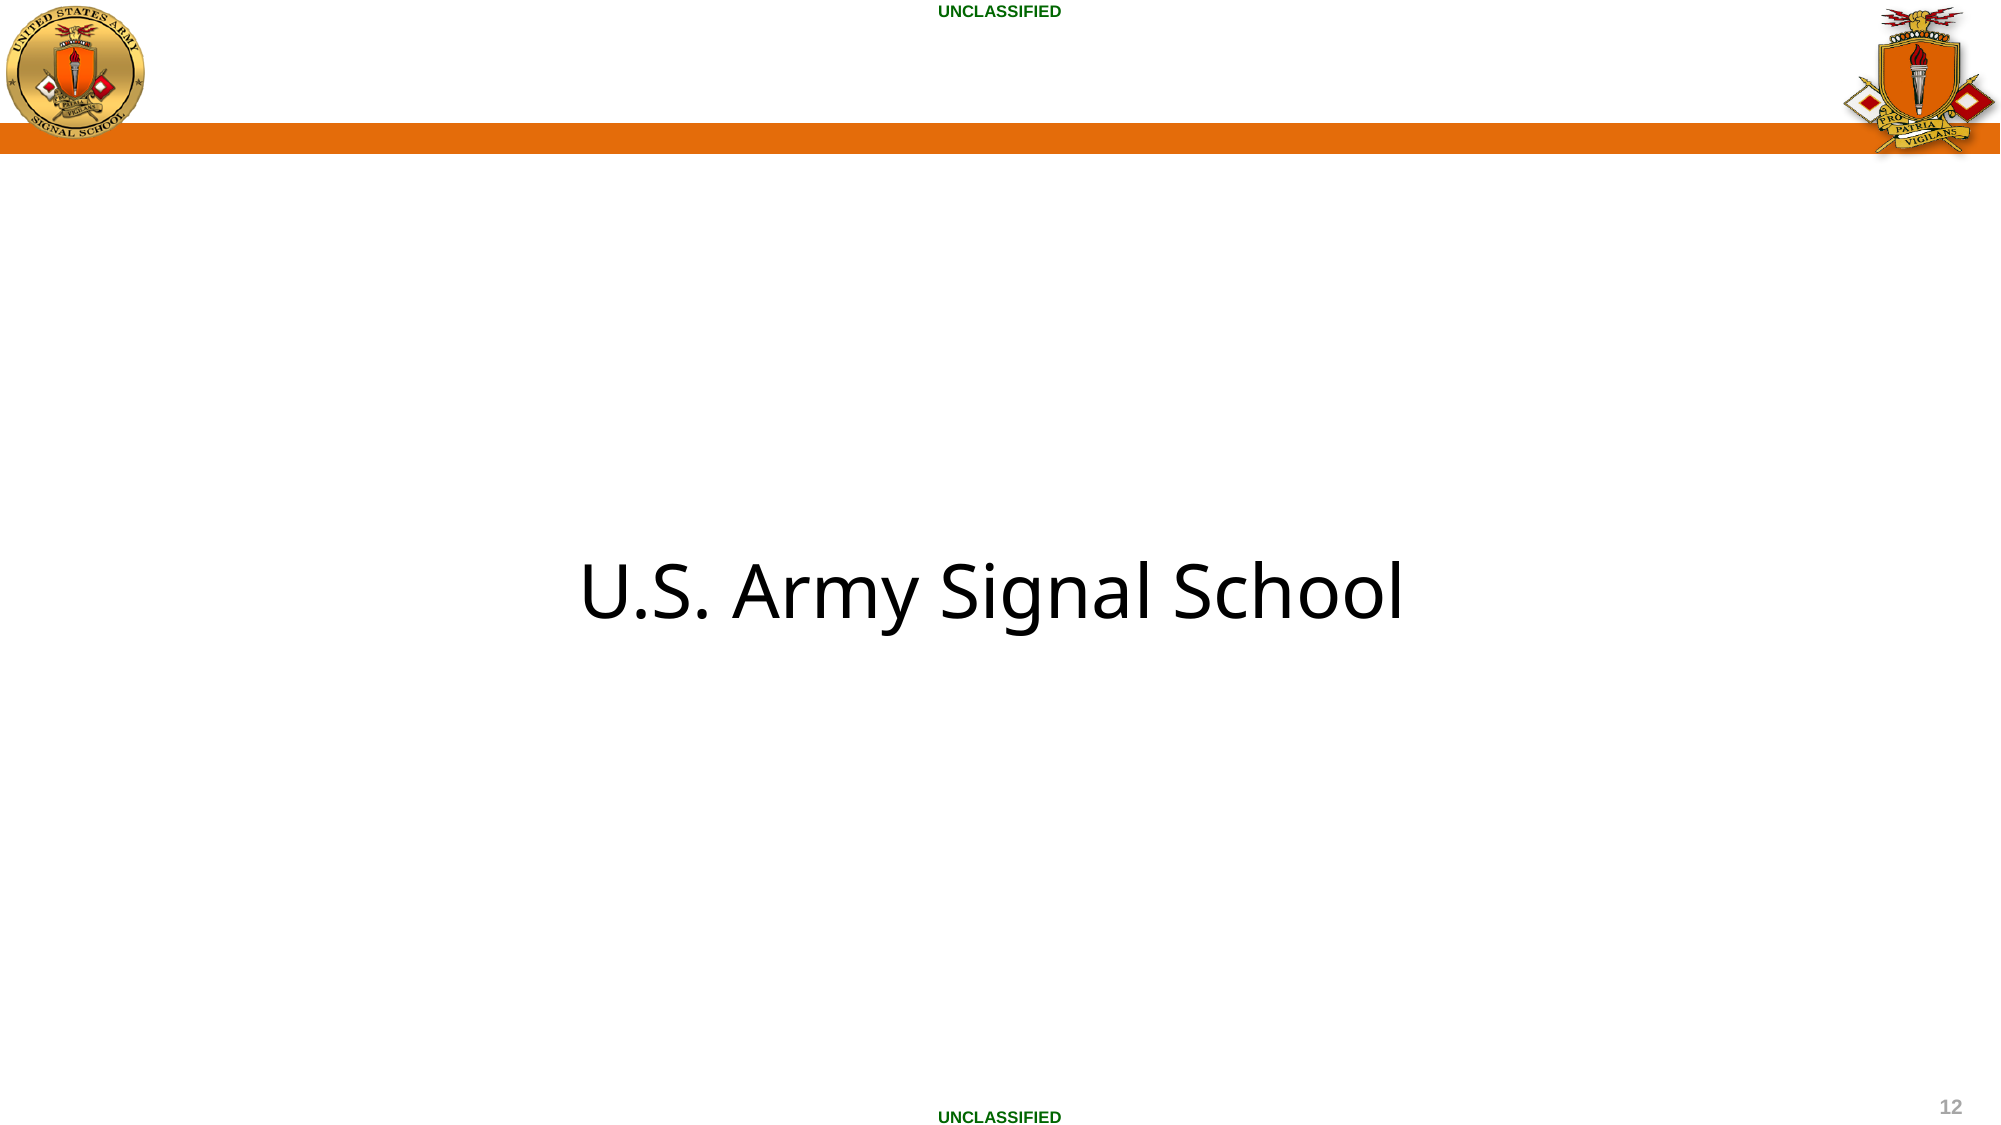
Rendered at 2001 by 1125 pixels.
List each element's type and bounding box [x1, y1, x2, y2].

picture [0, 0, 150, 144]
picture [1805, 0, 2001, 169]
